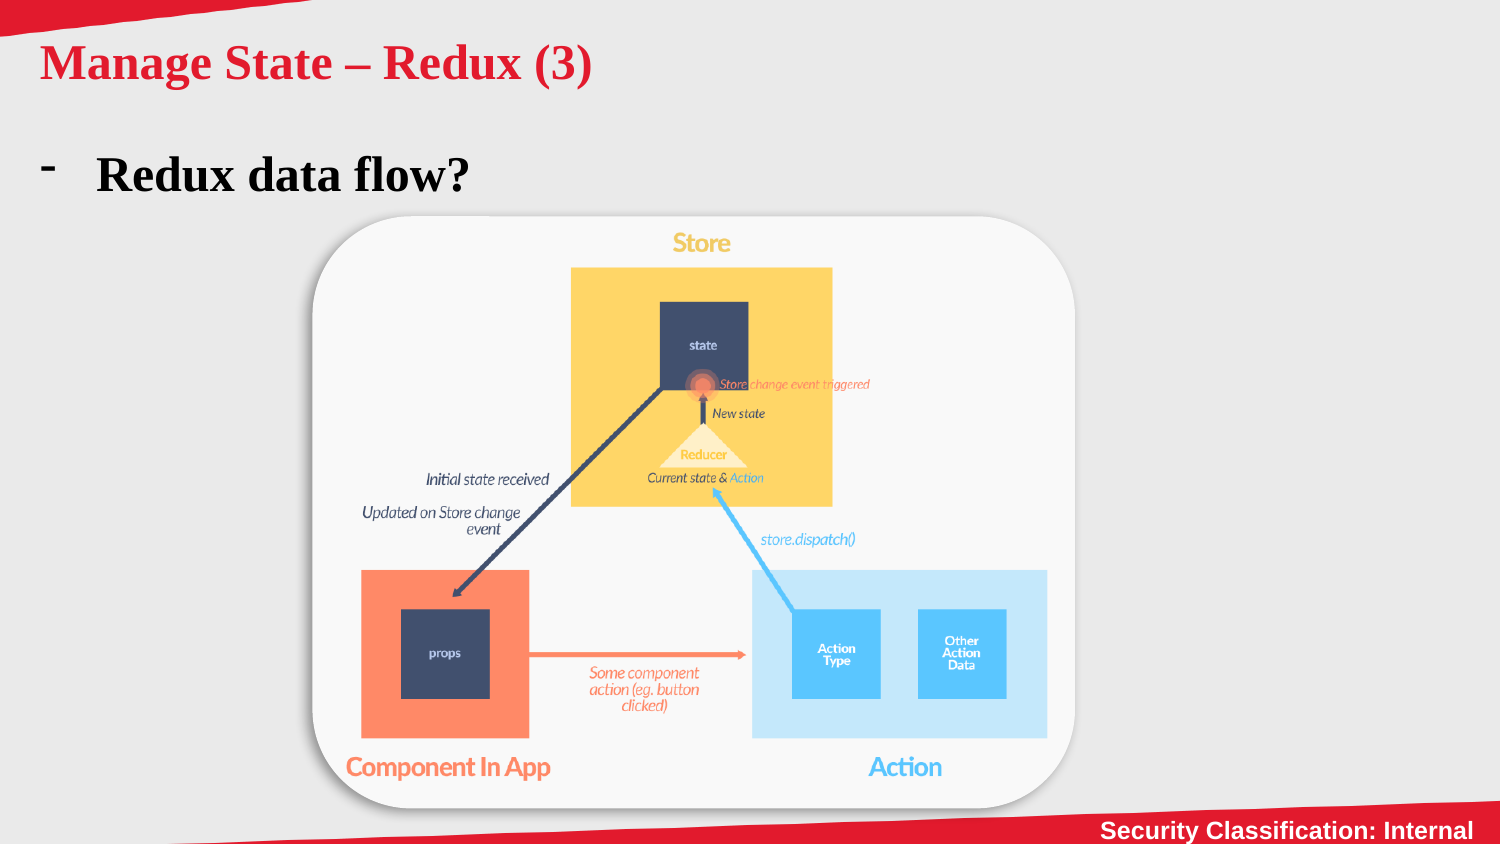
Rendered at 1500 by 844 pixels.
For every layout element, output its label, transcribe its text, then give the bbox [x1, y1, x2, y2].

picture [0, 0, 1500, 844]
list Redux data flow? [24, 134, 1488, 822]
title Manage State – Redux (3) [24, 21, 1488, 96]
